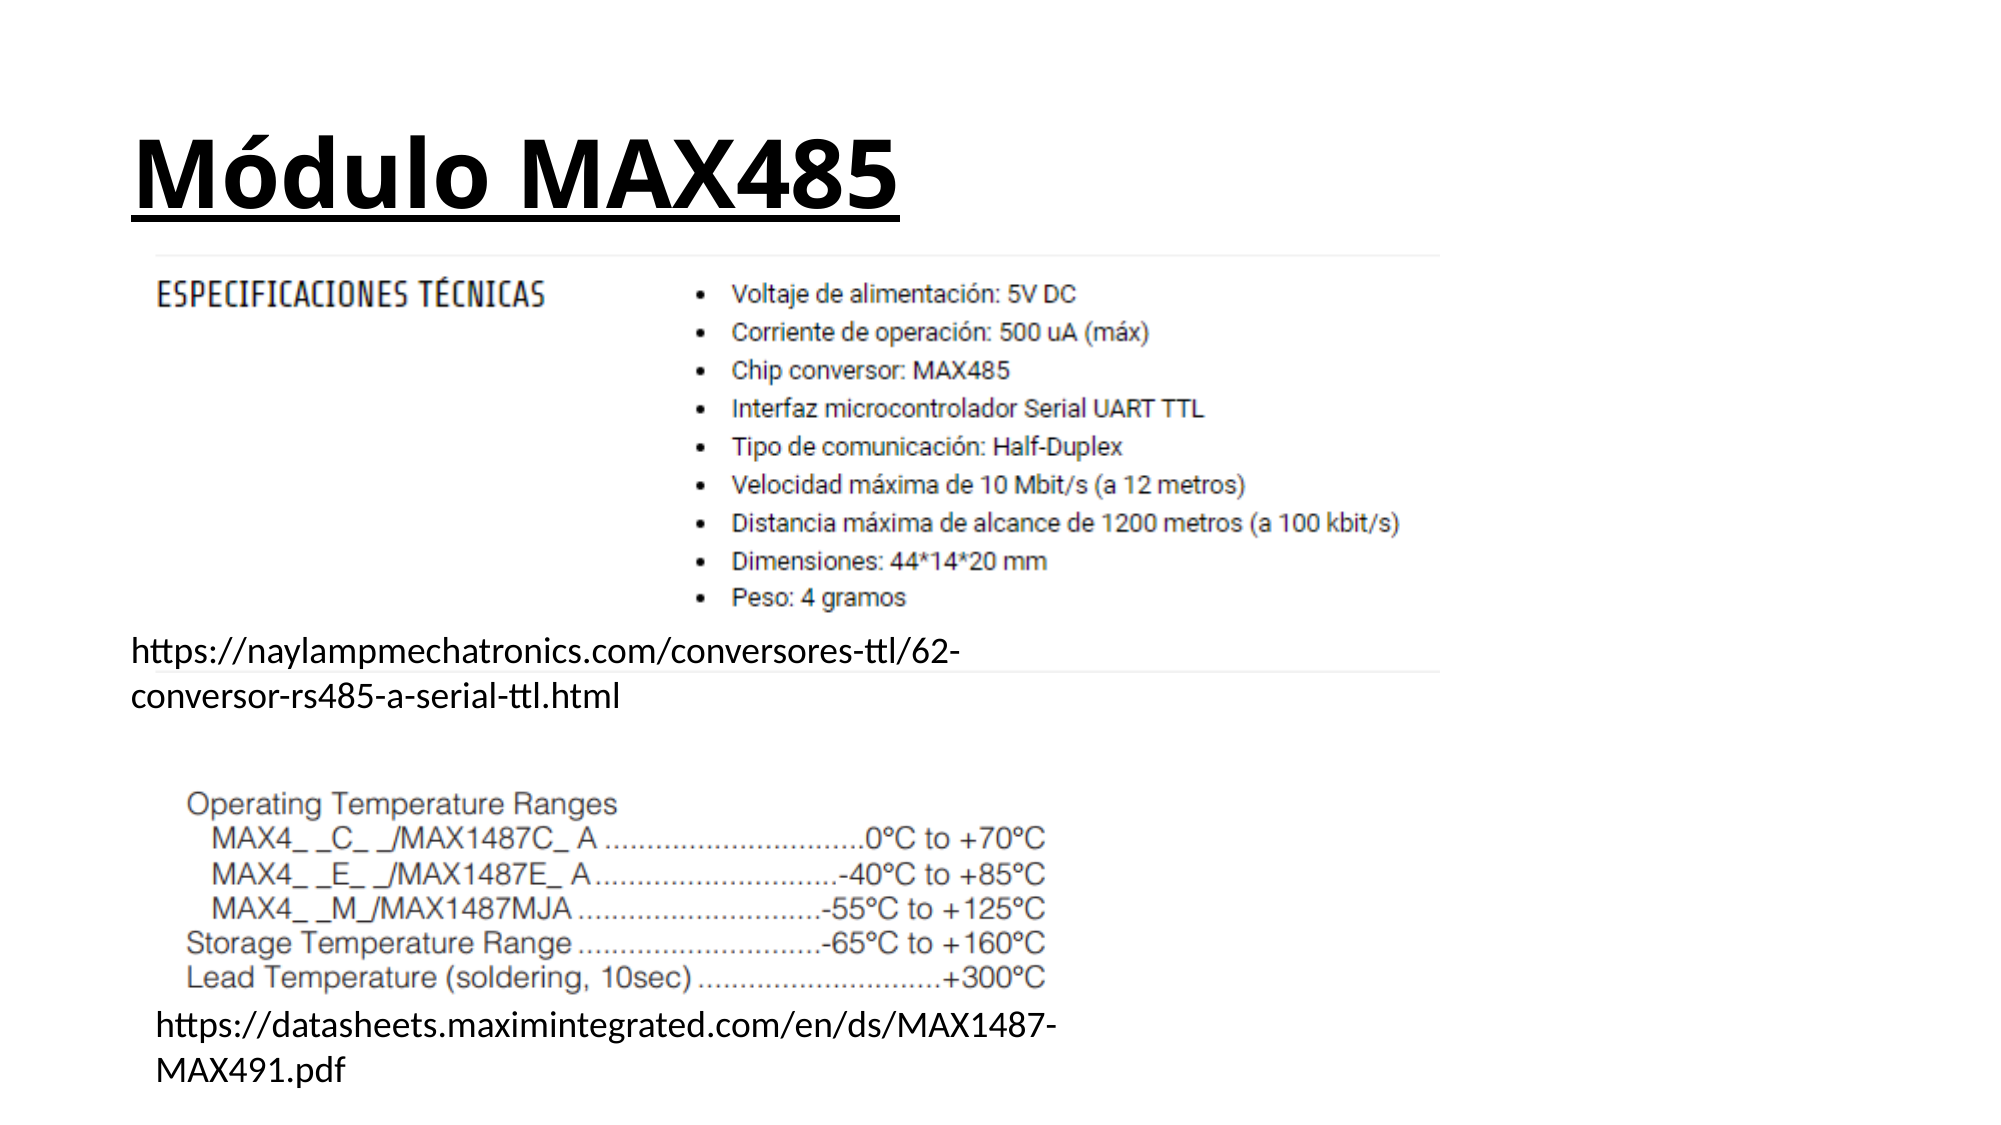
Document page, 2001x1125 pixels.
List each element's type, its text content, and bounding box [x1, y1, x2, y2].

picture [116, 245, 1440, 673]
text_box Módulo MAX485 [116, 68, 927, 245]
text_box https://datasheets.maximintegrated.com/en/ds/MAX1487-MAX491.pdf [140, 992, 1141, 1098]
text_box https://naylampmechatronics.com/conversores-ttl/62-conversor-rs485-a-serial-ttl.html [116, 673, 1117, 724]
picture [161, 787, 1057, 1005]
